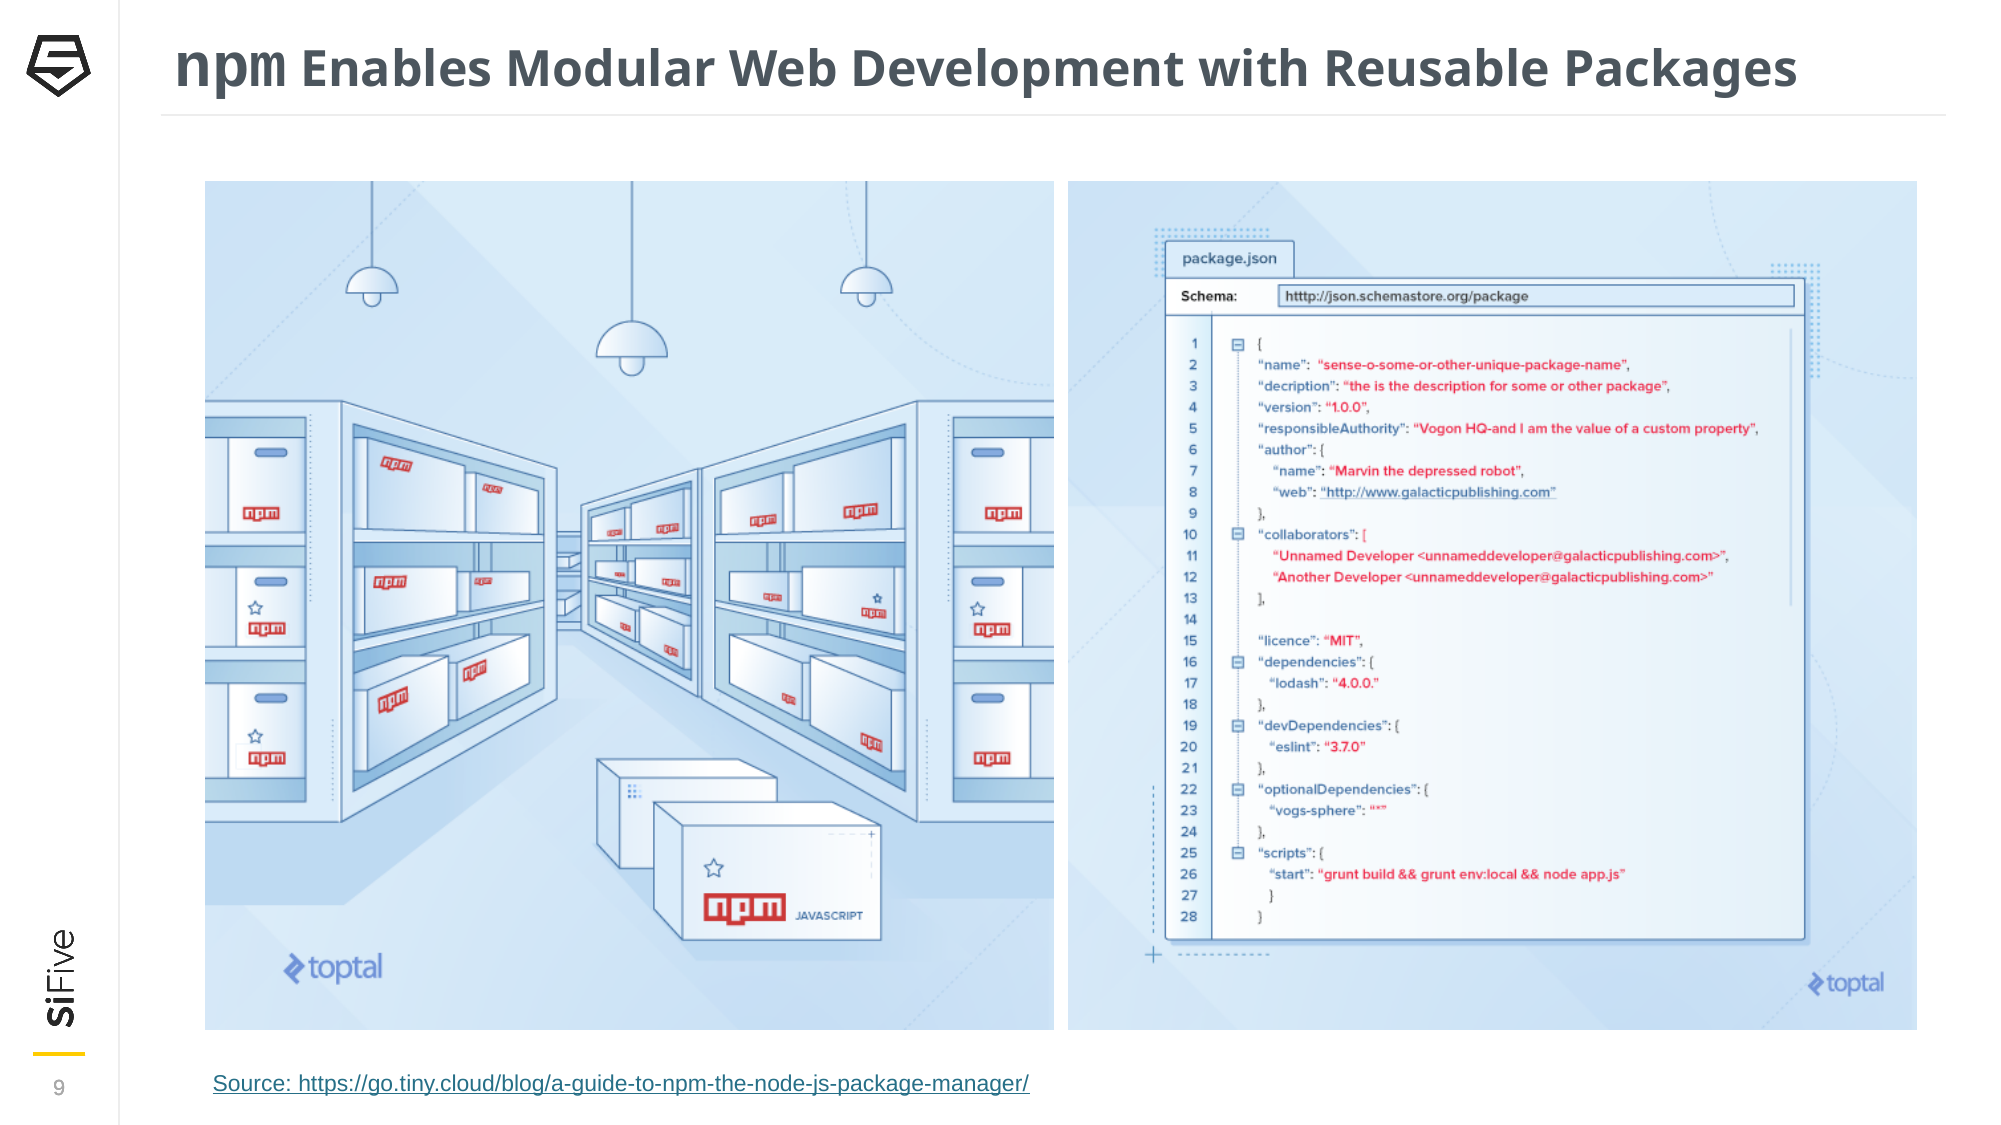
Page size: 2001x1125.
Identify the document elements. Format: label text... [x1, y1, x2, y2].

picture [1068, 181, 1917, 1030]
text_box Source: https://go.tiny.cloud/blog/a-guide-to-npm-the-node-js-package-manager/ [197, 1060, 1050, 1104]
picture [43, 931, 75, 1027]
picture [204, 181, 1054, 1030]
title npm Enables Modular Web Development with Reusable Packages [159, 31, 1947, 92]
picture [26, 35, 92, 97]
